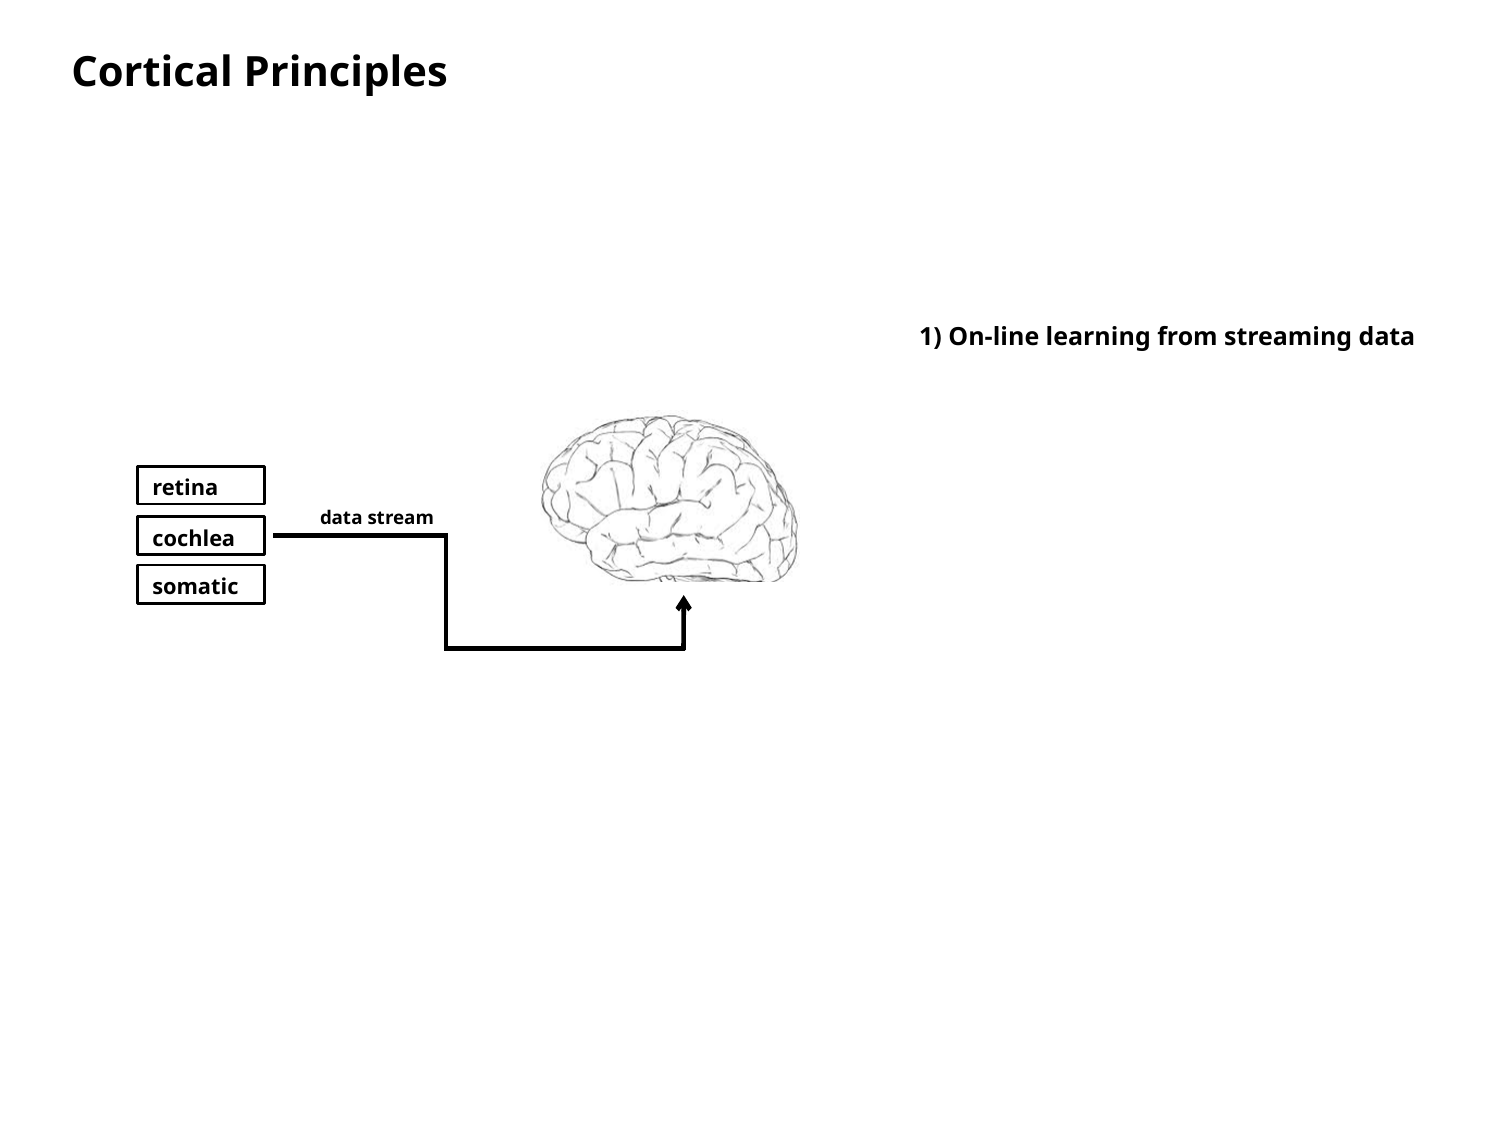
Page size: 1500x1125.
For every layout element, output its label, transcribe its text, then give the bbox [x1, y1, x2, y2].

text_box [137, 466, 265, 604]
text_box 1) On-line learning from streaming data [904, 312, 1475, 375]
text_box Cortical Principles [56, 37, 1109, 163]
picture [539, 410, 801, 588]
text_box data stream [305, 471, 503, 533]
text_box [272, 535, 685, 652]
